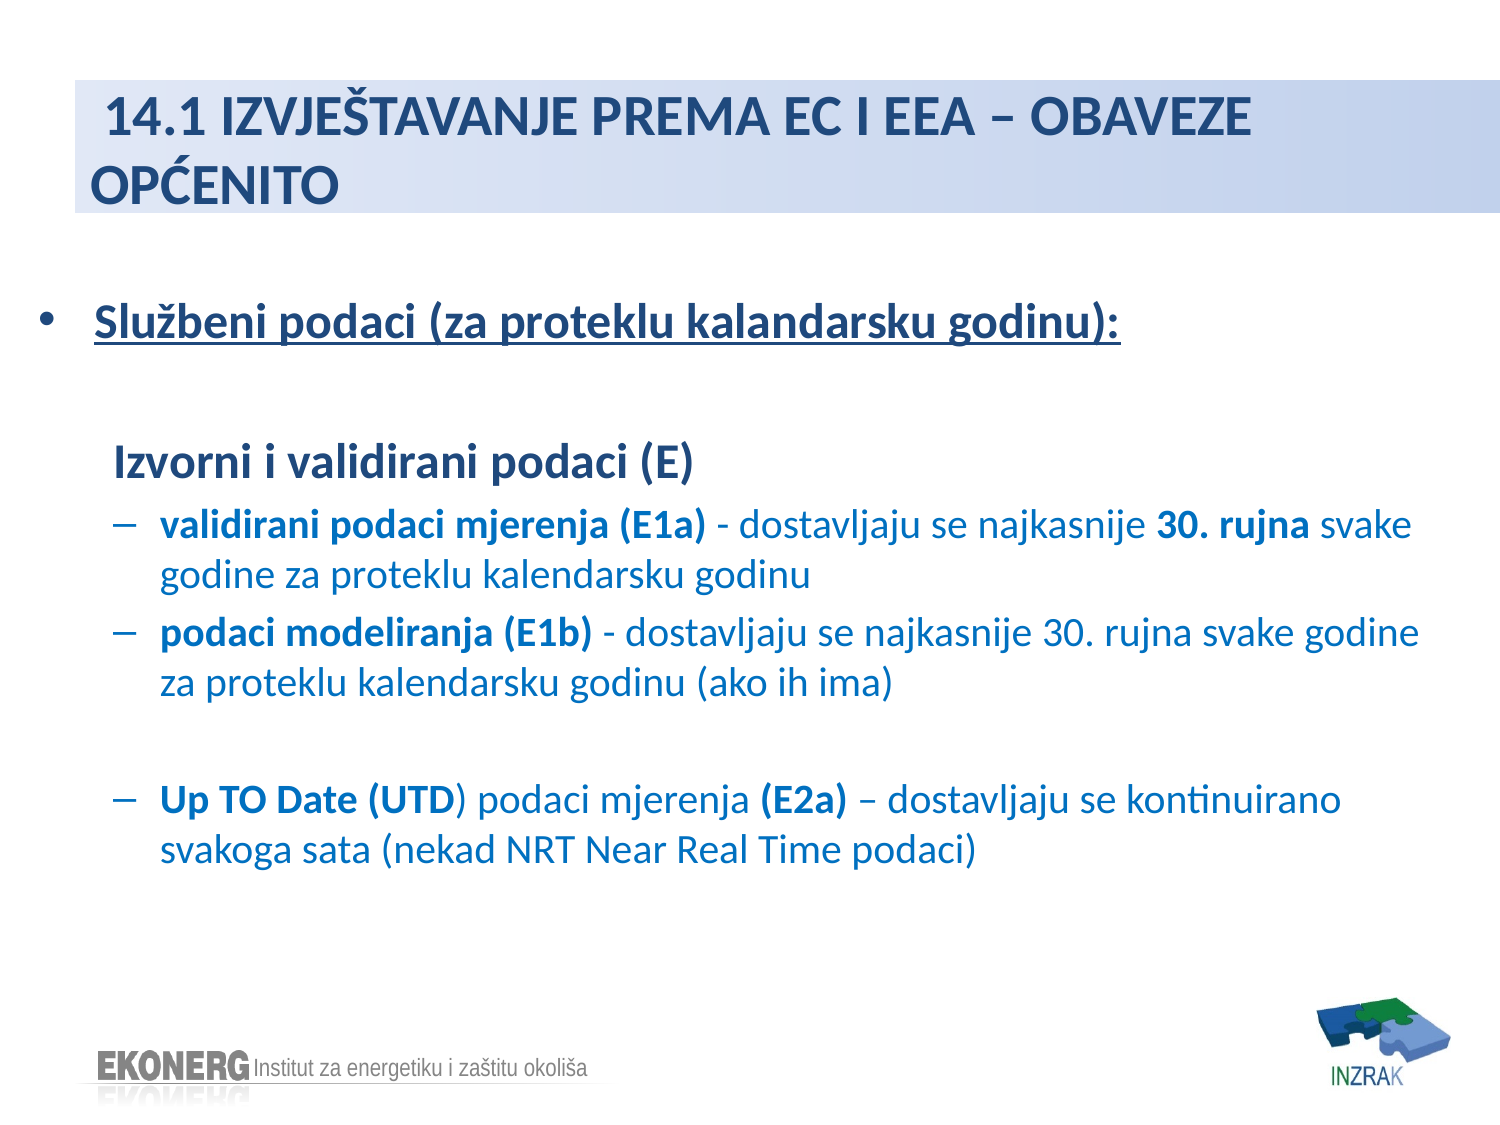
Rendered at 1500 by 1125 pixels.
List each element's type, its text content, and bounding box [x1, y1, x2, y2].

text_box Službeni podaci (za proteklu kalandarsku godinu): Izvorni i validirani podaci (E) validirani podaci mjerenja (E1a) - dostavljaju se najkasnije 30. rujna svake godine za proteklu kalendarsku godinu podaci modeliranja (E1b) - dostavljaju se najkasnije 30. rujna svake godine za proteklu kalendarsku godinu (ako ih ima) Up TO Date (UTD) podaci mjerenja (E2a) – dostavljaju se kontinuirano svakoga sata (nekad NRT Near Real Time podaci) [23, 280, 1477, 1050]
title 14.1 IZVJEŠTAVANJE PREMA EC I EEA – OBAVEZE OPĆENITO [75, 80, 1500, 213]
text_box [61, 1038, 636, 1112]
picture [1315, 996, 1451, 1093]
